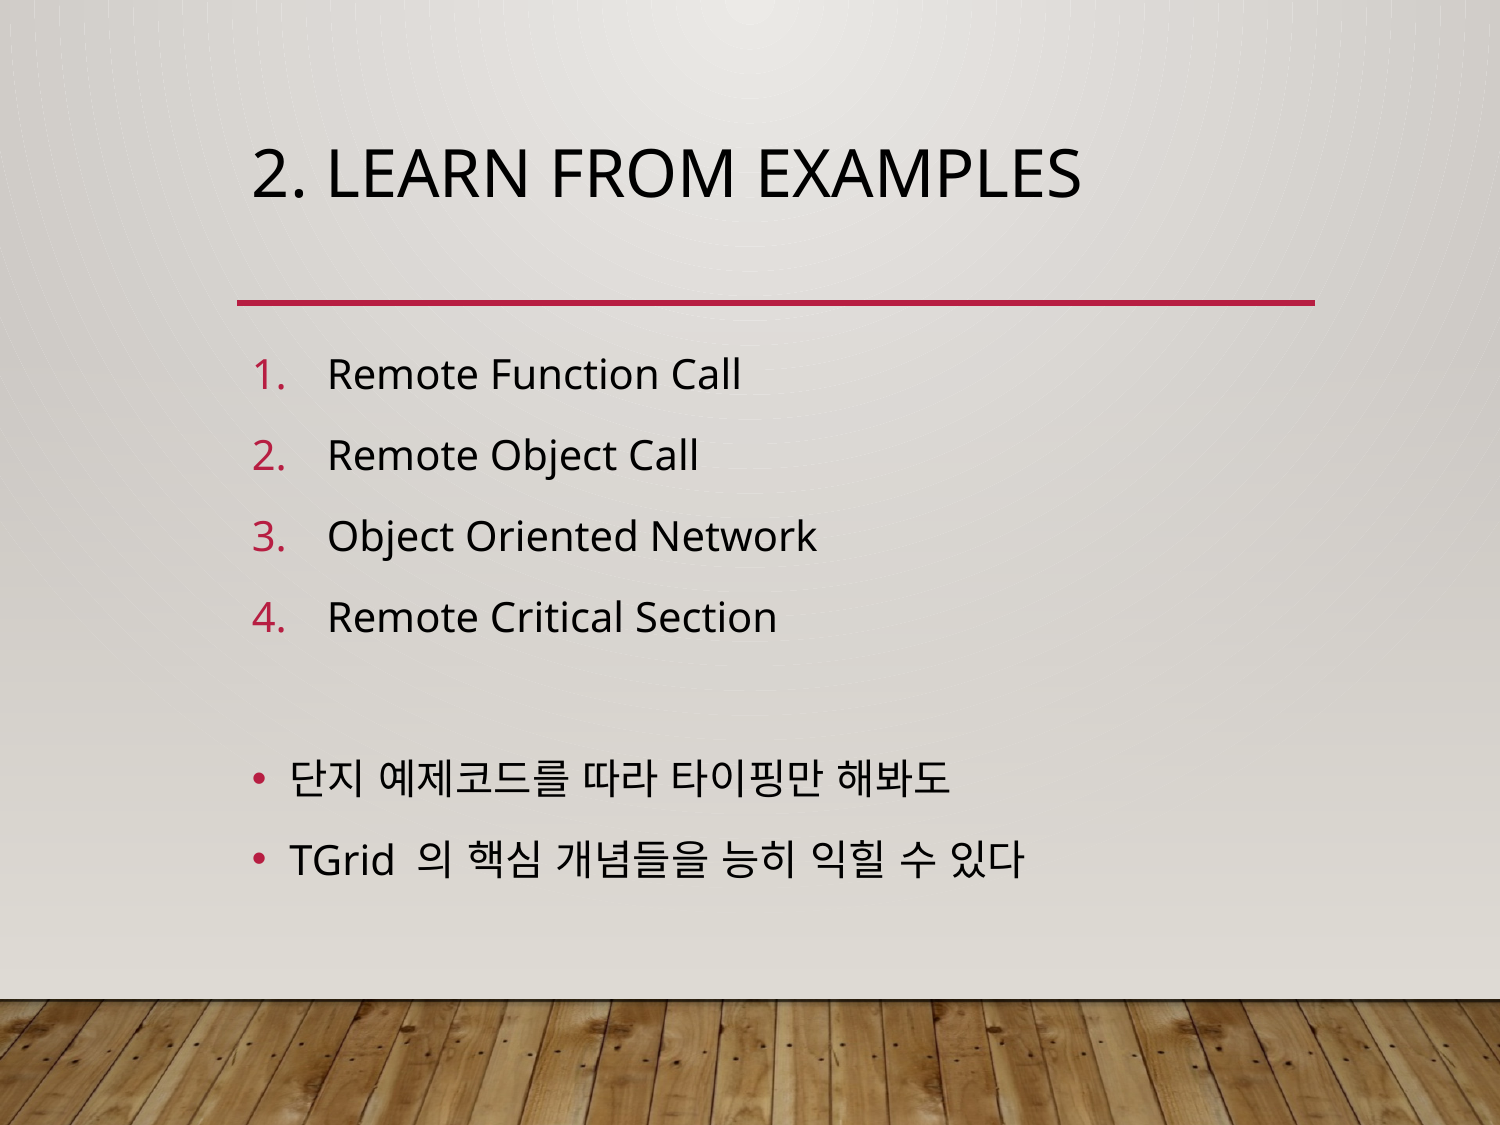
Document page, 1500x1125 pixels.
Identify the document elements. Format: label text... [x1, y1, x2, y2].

title 2. Learn From Examples [236, 131, 1315, 305]
picture [0, 999, 1500, 1125]
list Remote Function Call Remote Object Call Object Oriented Network Remote Critical Section 단지 예제코드를 따라 타이핑만 해봐도 TGrid 의 핵심 개념들을 능히 익힐 수 있다 [236, 330, 1315, 897]
